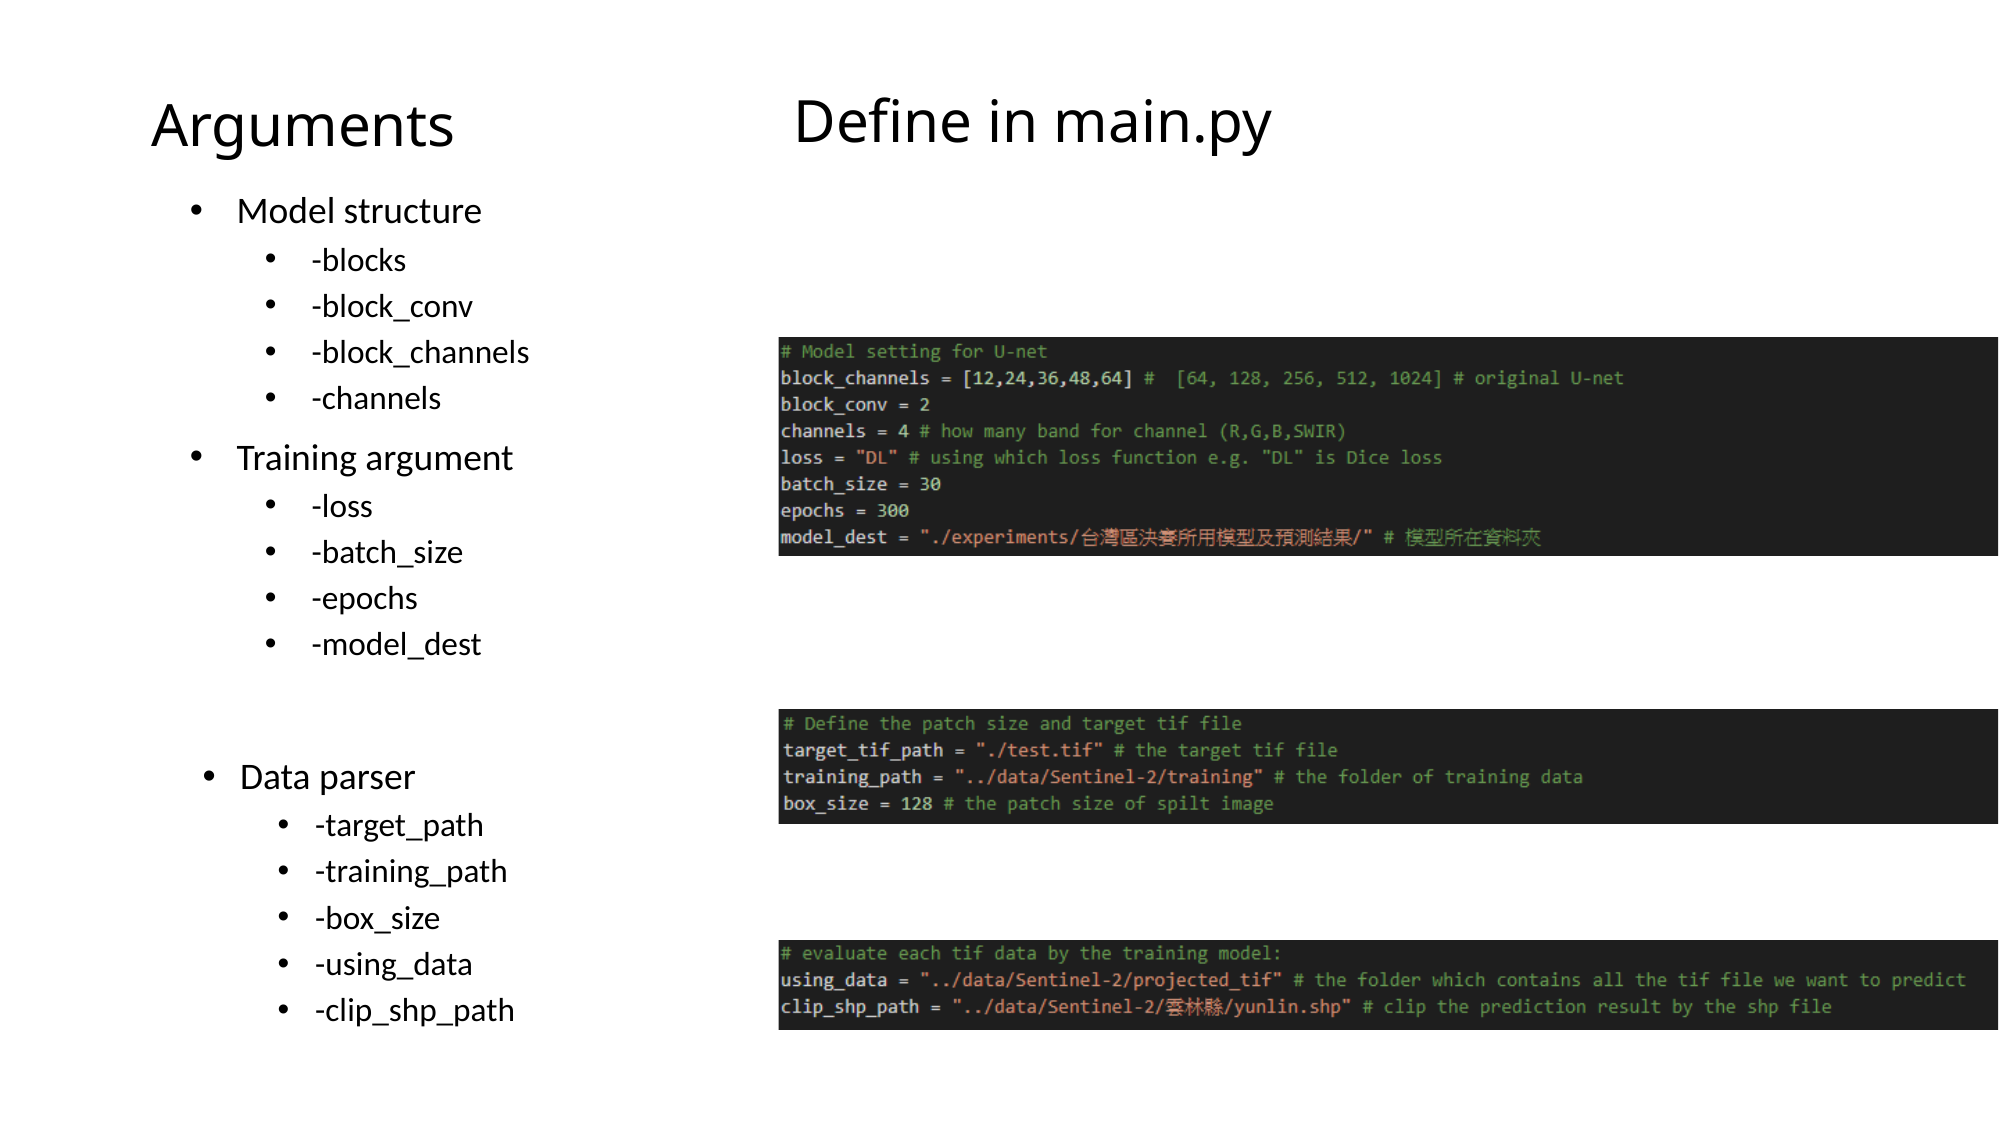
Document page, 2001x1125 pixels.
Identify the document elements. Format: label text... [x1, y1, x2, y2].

text_box Define in main.py [778, 59, 1422, 188]
text_box Model structure -blocks -block_conv -block_channels -channels Training argument -loss -batch_size -epochs -model_dest [174, 183, 813, 680]
picture [778, 709, 1999, 824]
picture [778, 337, 1999, 556]
text_box Arguments [136, 63, 778, 192]
picture [778, 940, 1999, 1030]
list Data parser -target_path -training_path -box_size -using_data -clip_shp_path [187, 749, 826, 1112]
